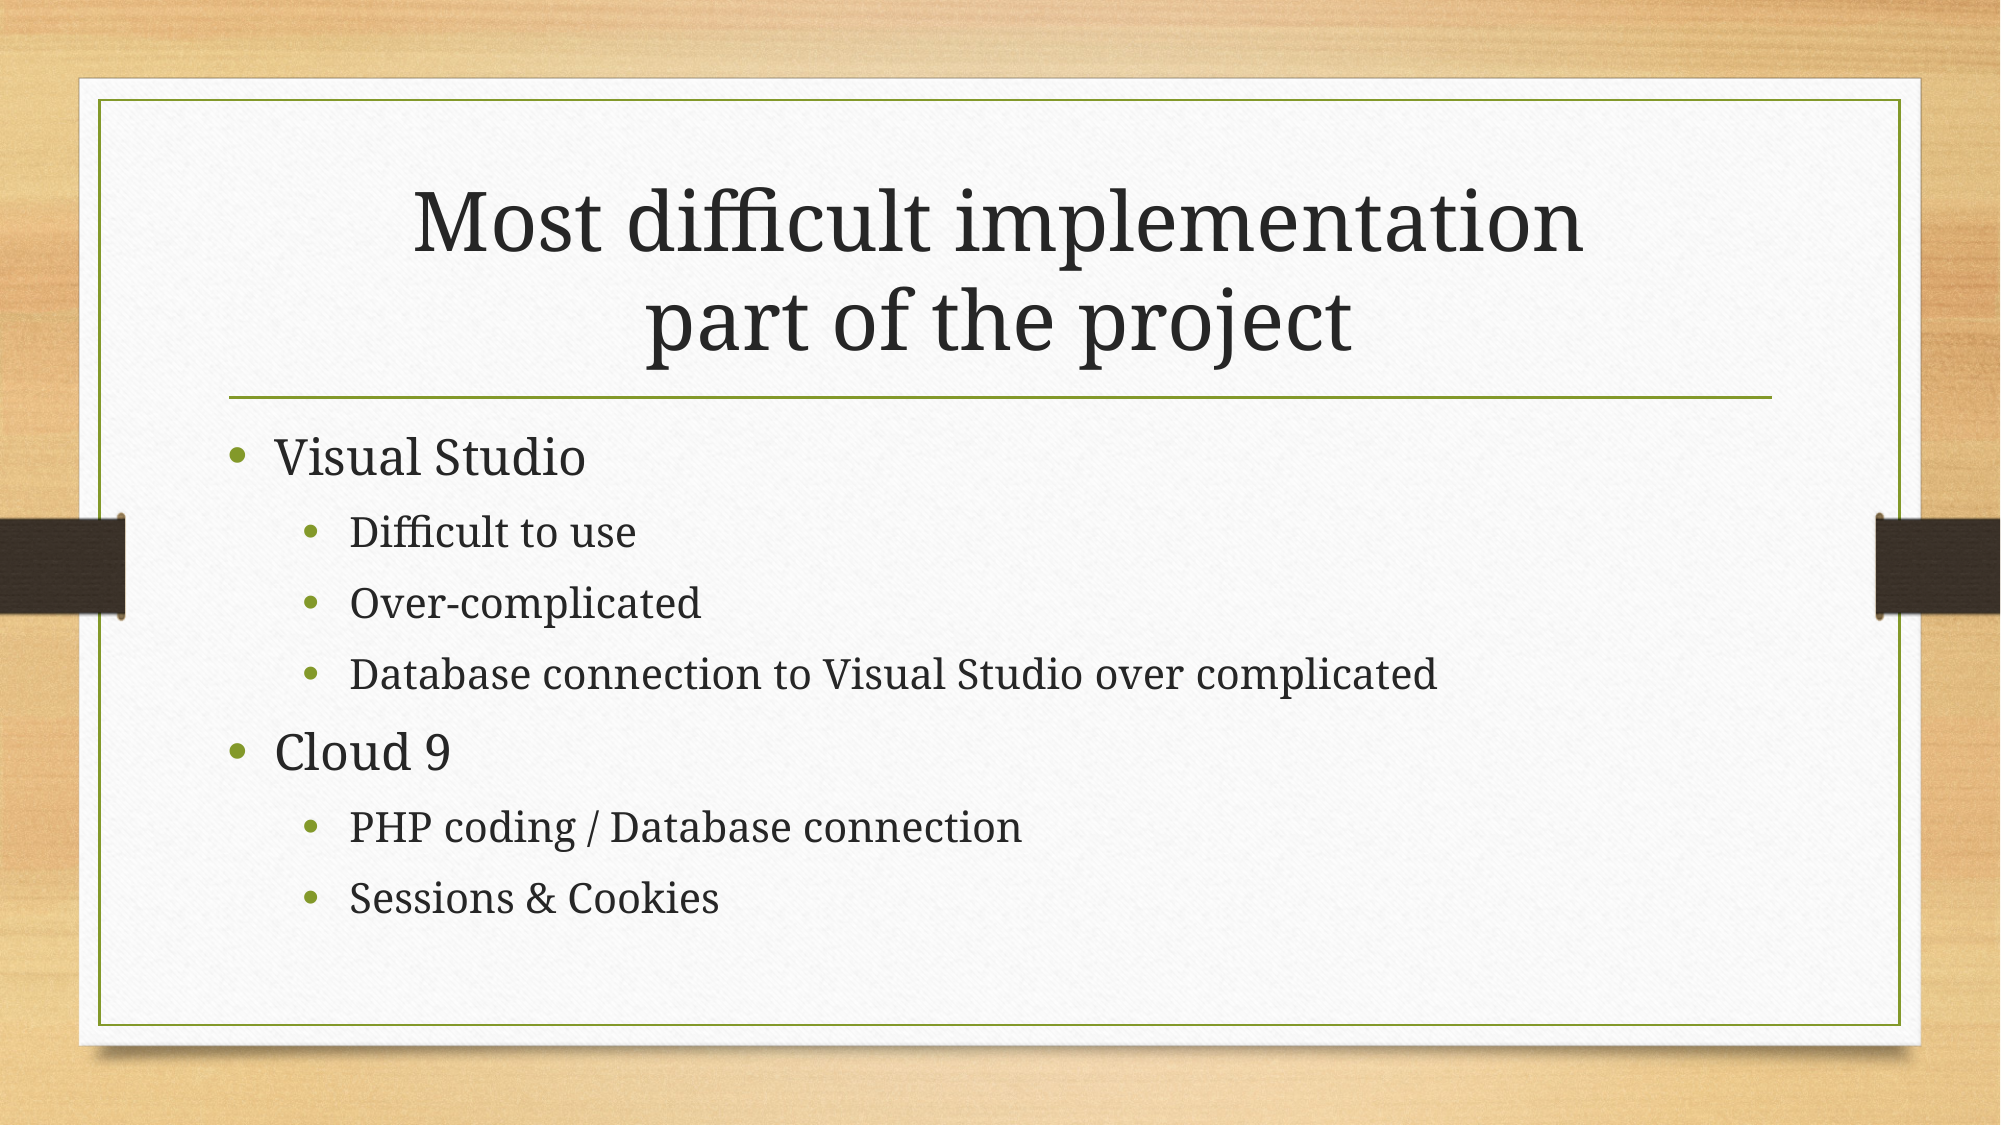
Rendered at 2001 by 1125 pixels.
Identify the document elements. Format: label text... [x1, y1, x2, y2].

title Most difficult implementation part of the project [212, 161, 1788, 375]
list Visual Studio Difficult to use Over-complicated Database connection to Visual Studio over complicated Cloud 9 PHP coding / Database connection Sessions & Cookies [212, 417, 1788, 1011]
picture [0, 0, 2001, 1125]
